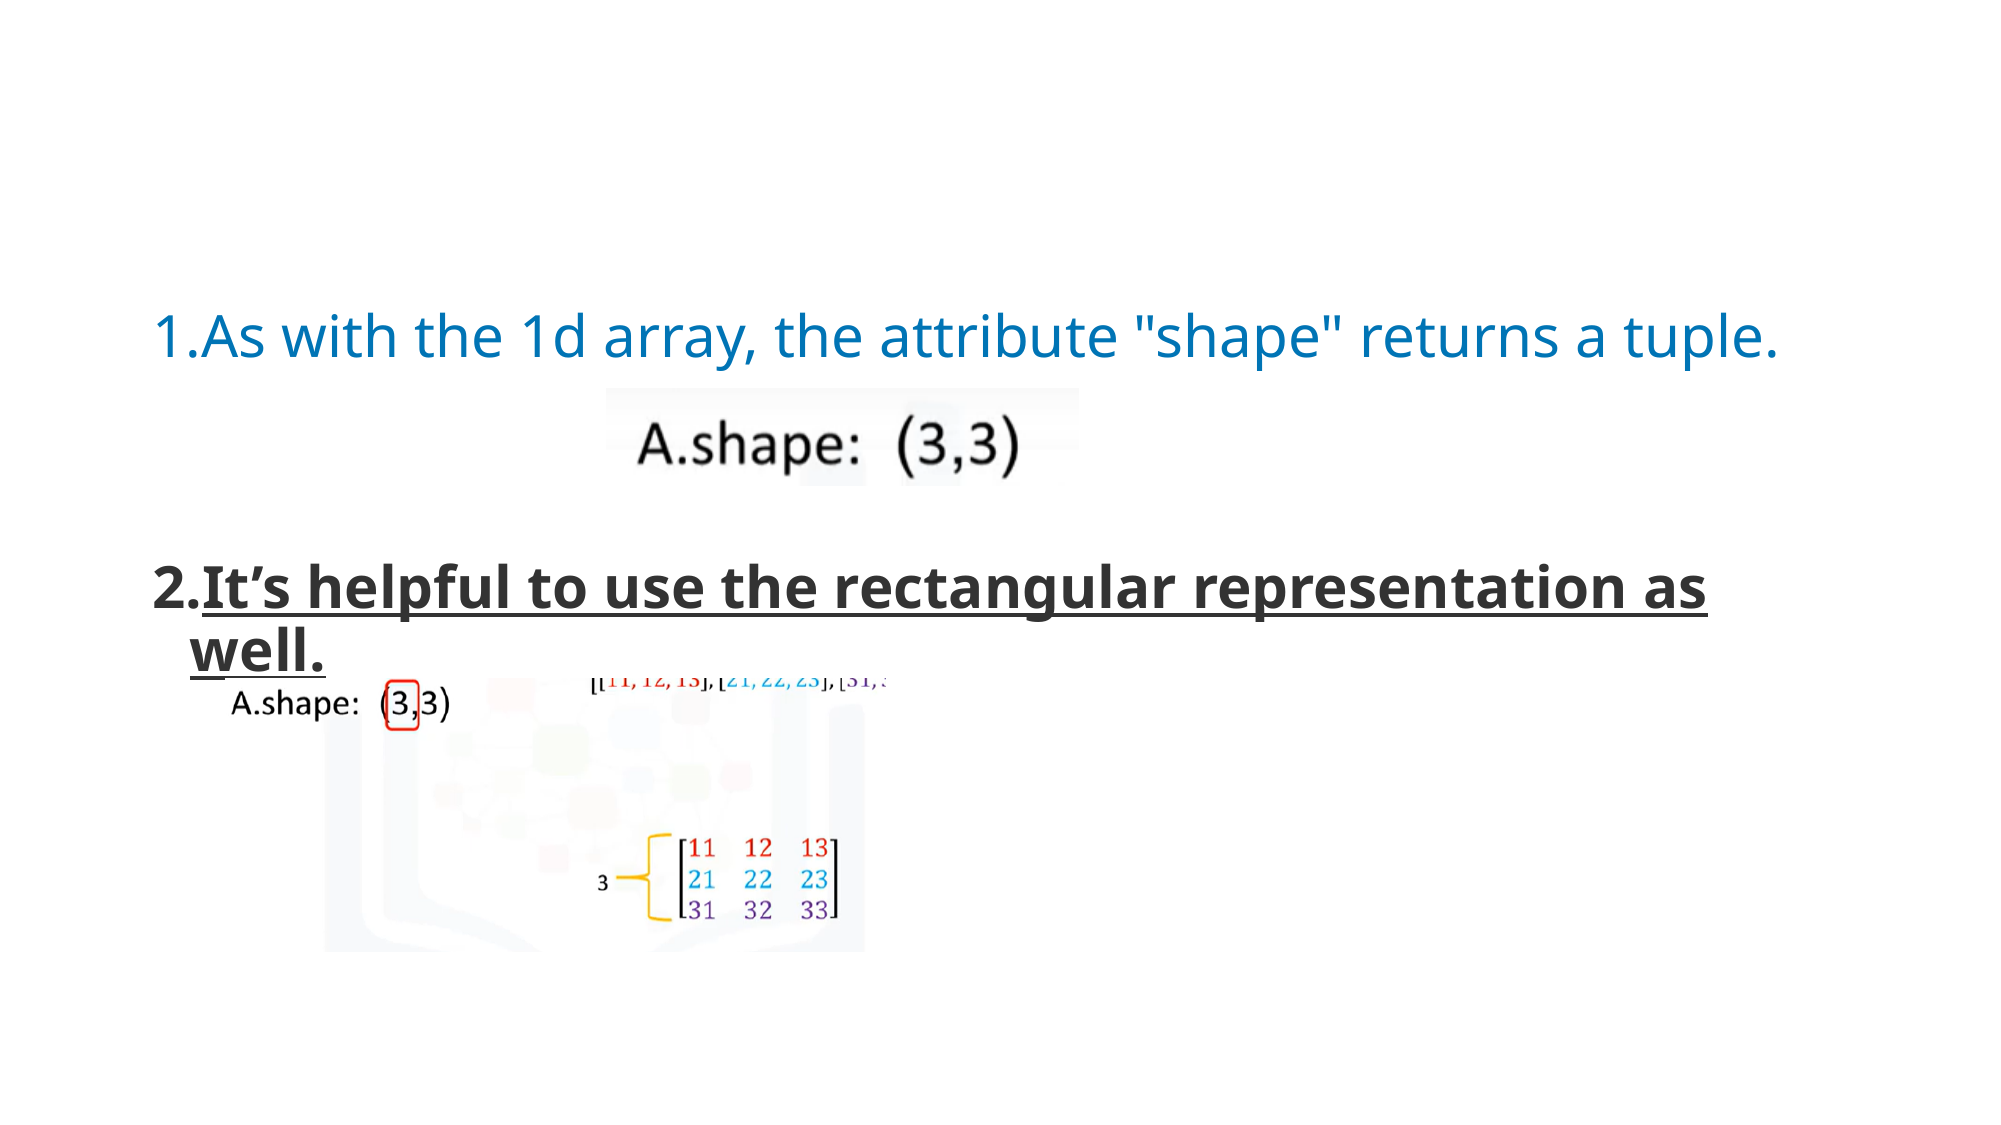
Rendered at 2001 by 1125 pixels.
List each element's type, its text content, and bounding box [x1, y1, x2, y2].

list As with the 1d array, the attribute "shape" returns a tuple. It’s helpful to use the rectangular representation as well. [137, 299, 1863, 1014]
picture [606, 388, 1079, 486]
picture [225, 678, 886, 953]
